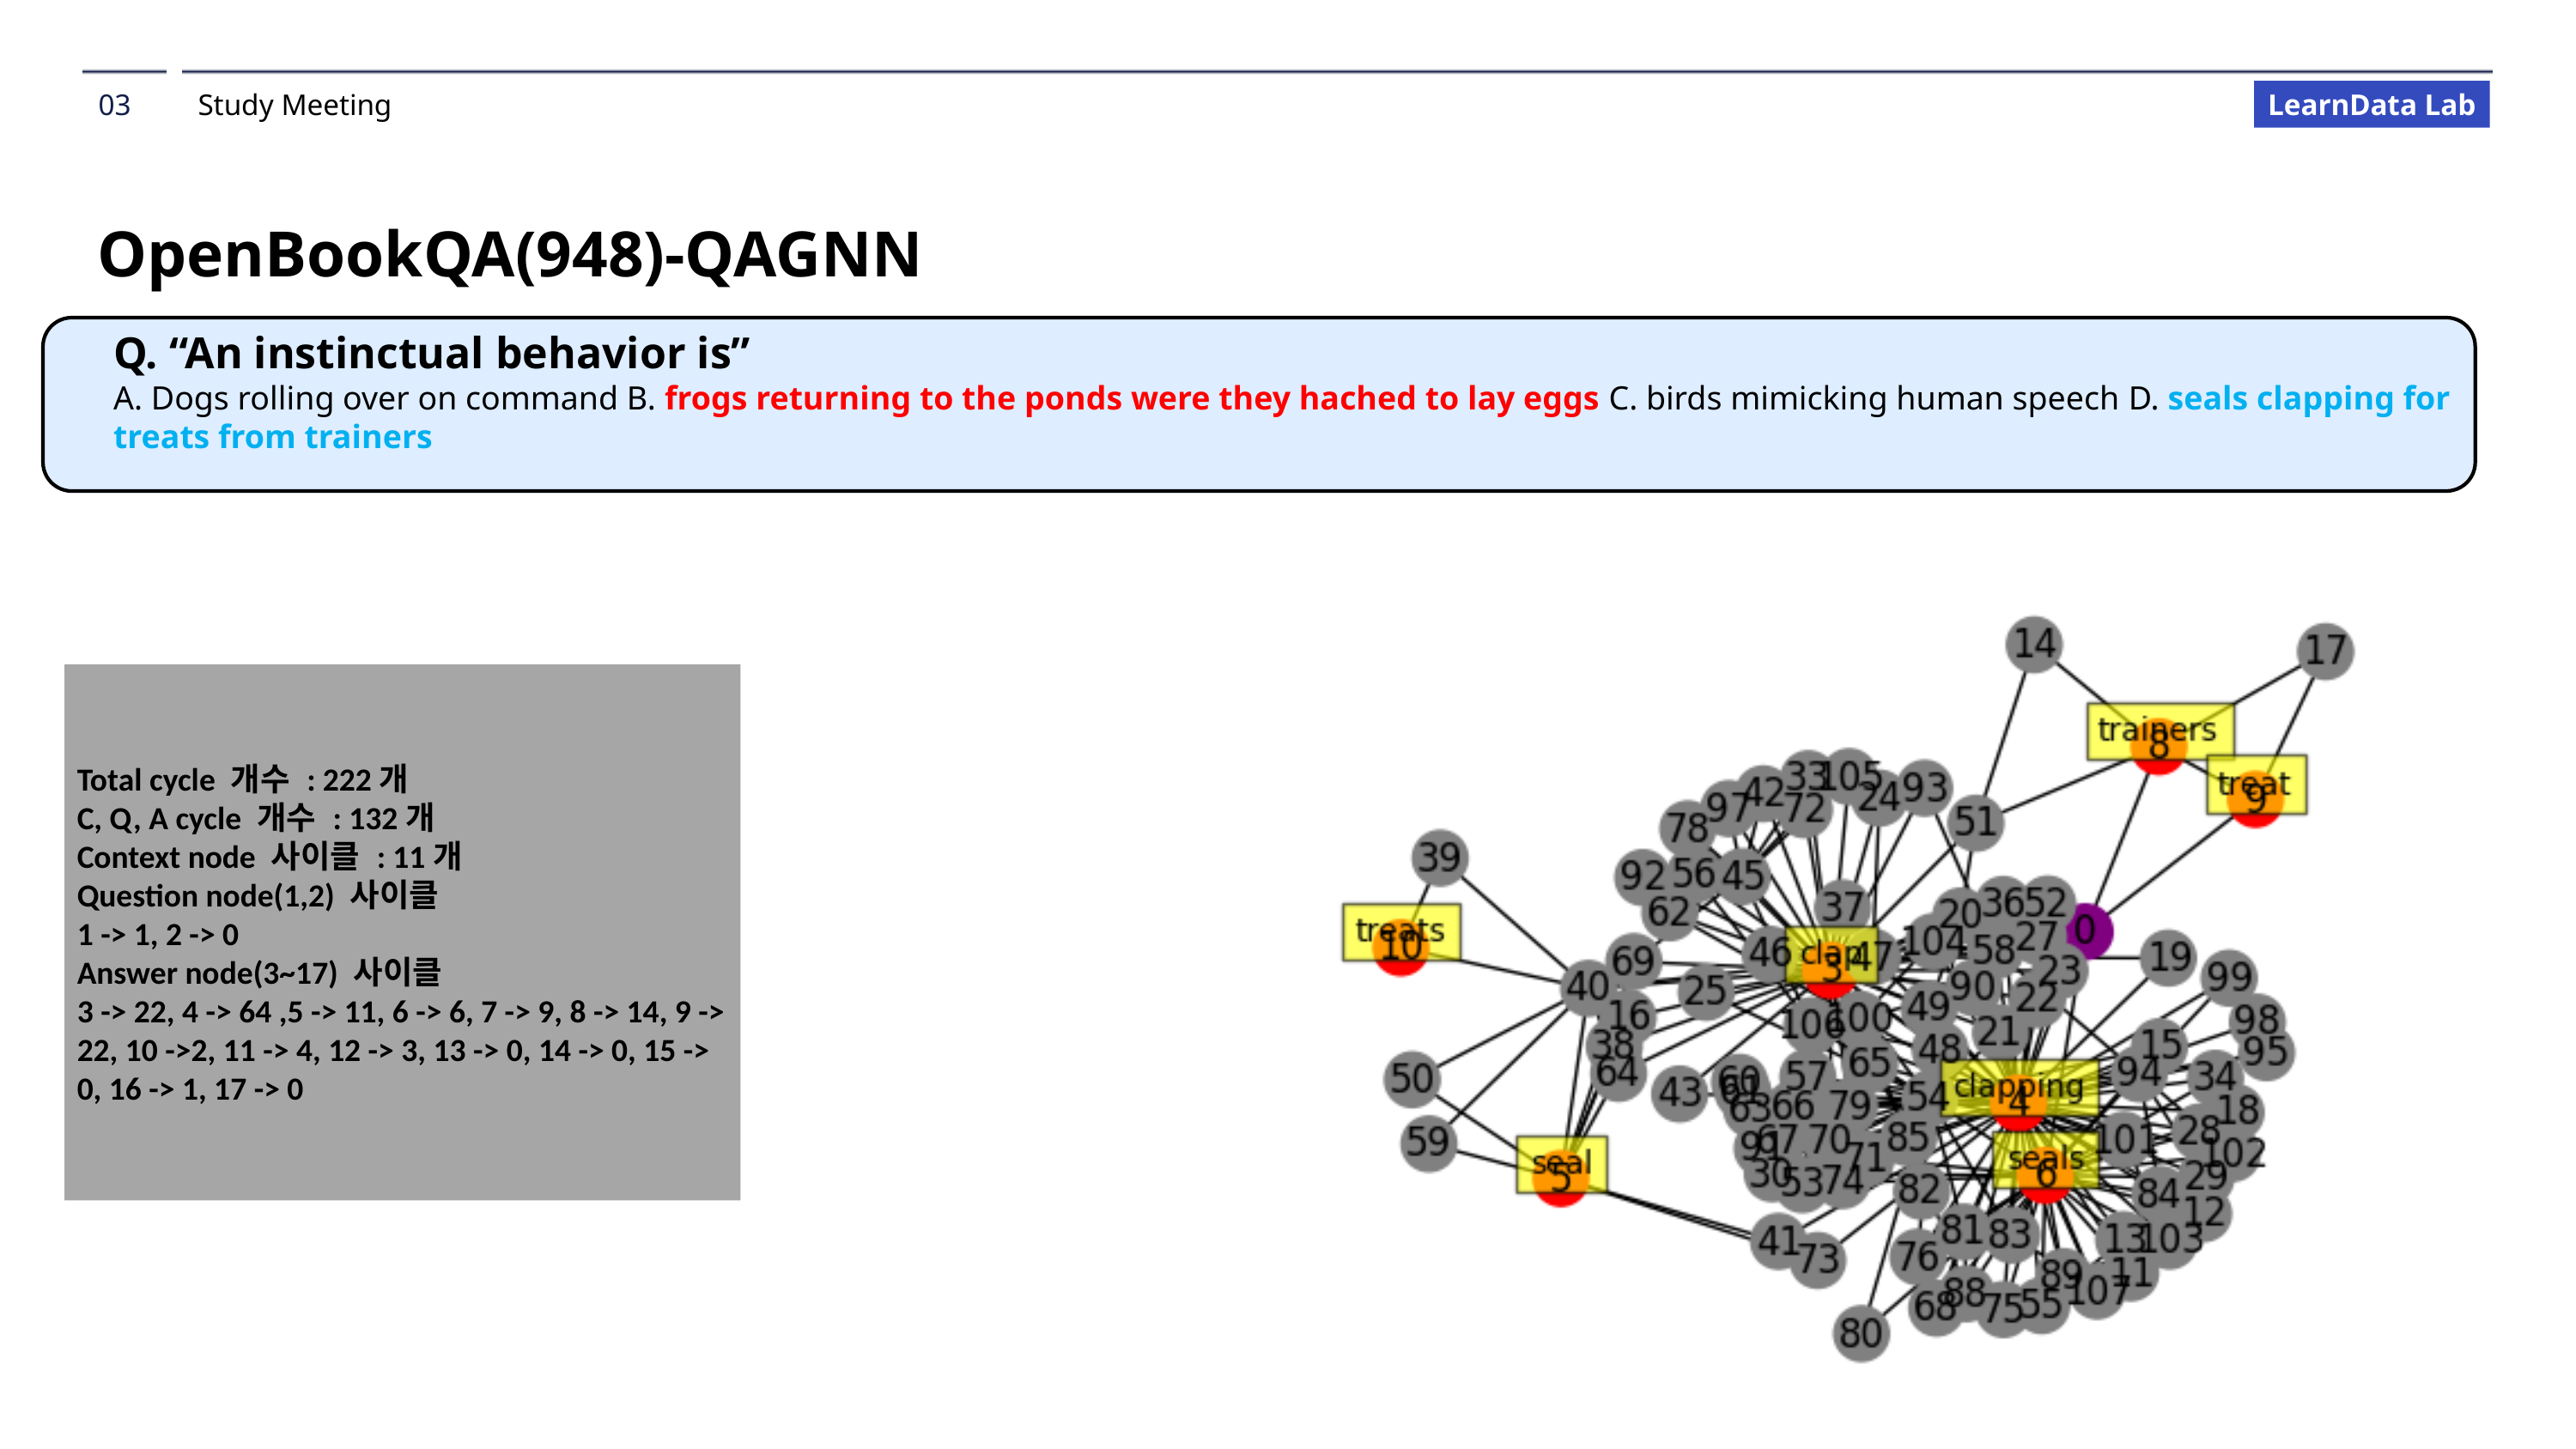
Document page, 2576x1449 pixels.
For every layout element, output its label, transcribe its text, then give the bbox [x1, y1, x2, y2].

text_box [185, 80, 2490, 142]
text_box Q. “An instinctual behavior is” A. Dogs rolling over on command B. frogs returning to the ponds were they hached to lay eggs C. birds mimicking human speech D. seals clapping for treats from trainers [100, 319, 2493, 462]
text_box [40, 315, 2477, 494]
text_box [82, 67, 167, 76]
text_box 03 [85, 82, 161, 128]
text_box Total cycle 개수 : 222개 C, Q, A cycle 개수 : 132개 Context node 사이클 : 11개 Question node(1,2) 사이클 1 -> 1, 2 -> 0 Answer node(3~17) 사이클 3 -> 22, 4 -> 64 ,5 -> 11, 6 -> 6, 7 -> 9, 8 -> 14, 9 -> 22, 10 ->2, 11 -> 4, 12 -> 3, 13 -> 0, 14 -> 0, 15 -> 0, 16 -> 1, 17 -> 0 [63, 663, 743, 1203]
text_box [182, 67, 2493, 76]
picture [1282, 552, 2444, 1429]
text_box OpenBookQA(948)-QAGNN [84, 207, 952, 296]
